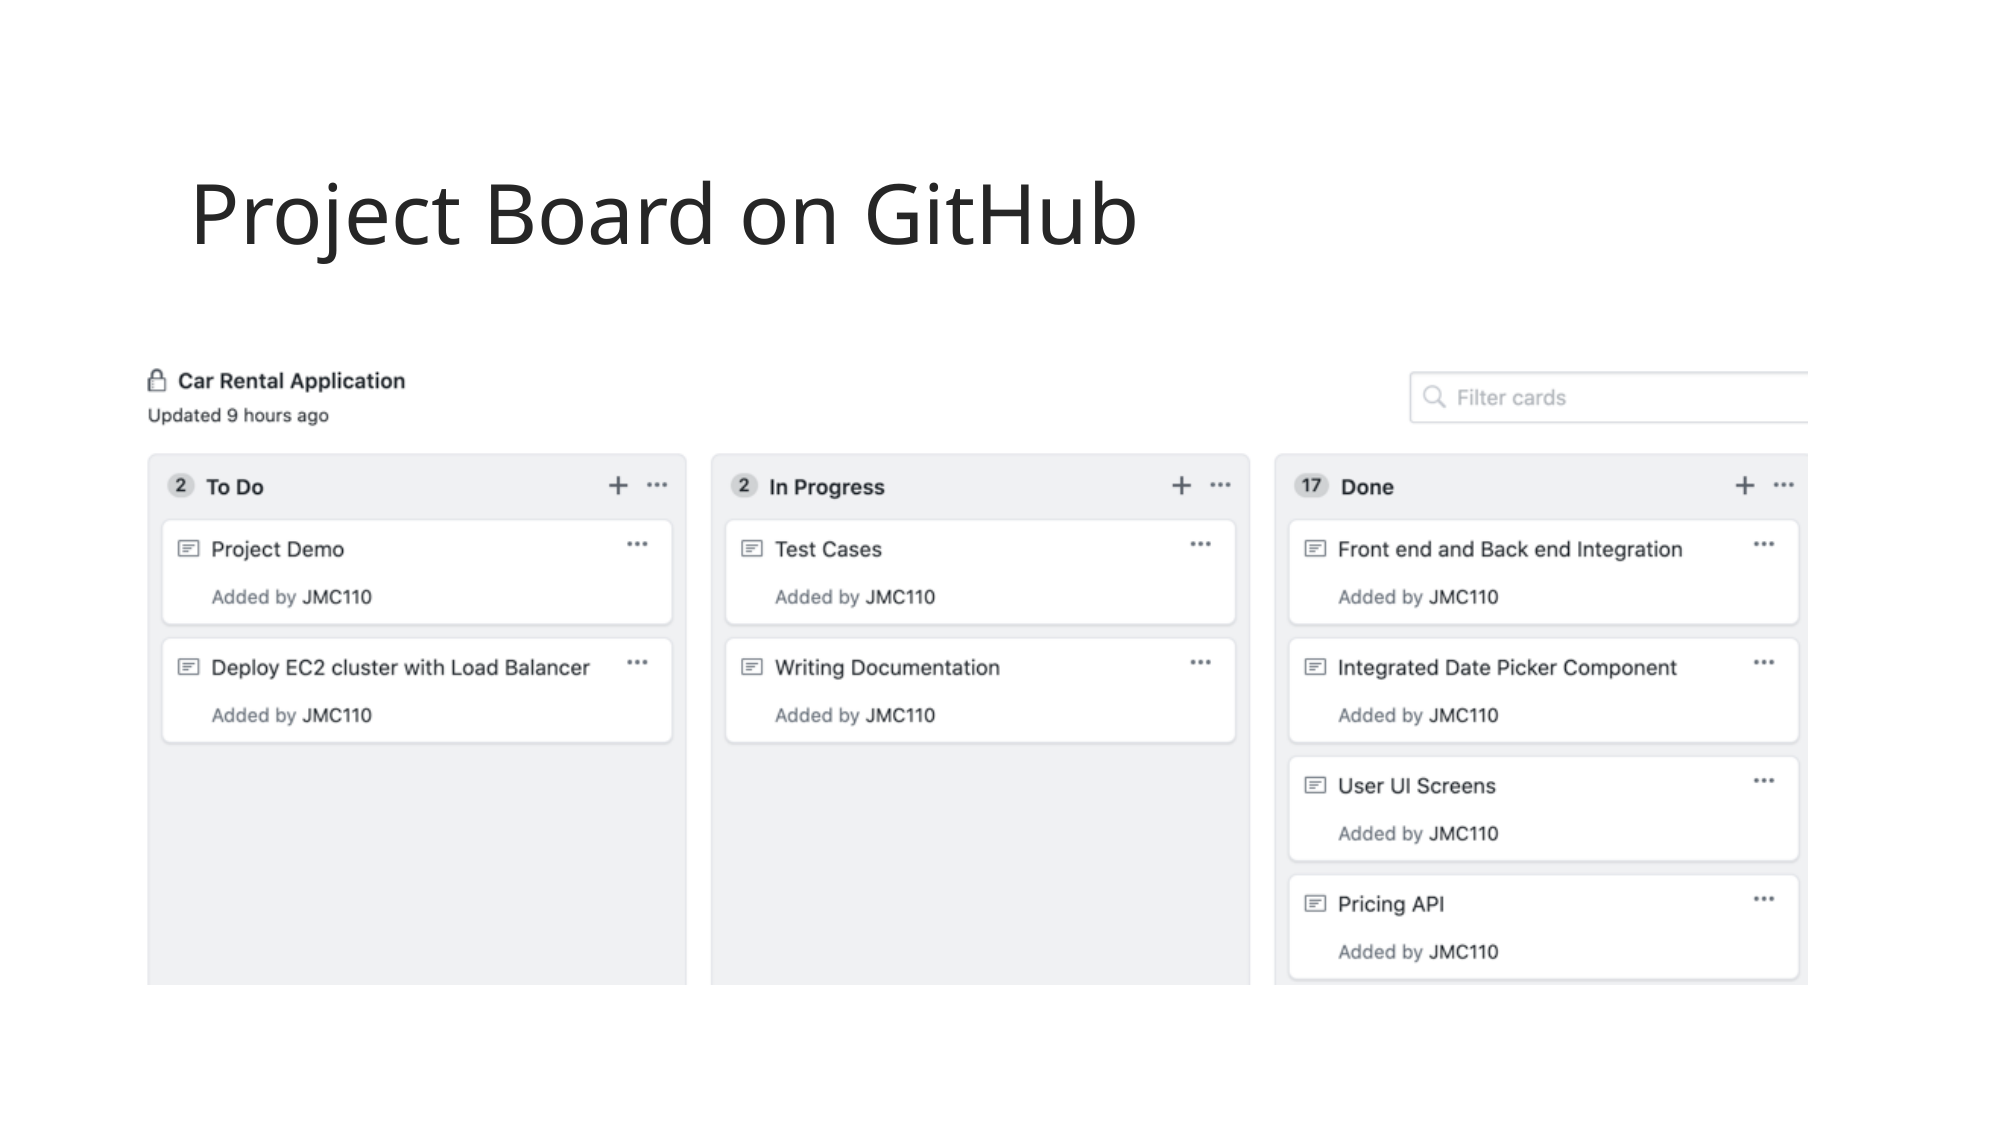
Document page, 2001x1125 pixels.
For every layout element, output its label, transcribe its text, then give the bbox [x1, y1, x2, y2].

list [140, 367, 1809, 985]
title Project Board on GitHub [174, 105, 1825, 331]
